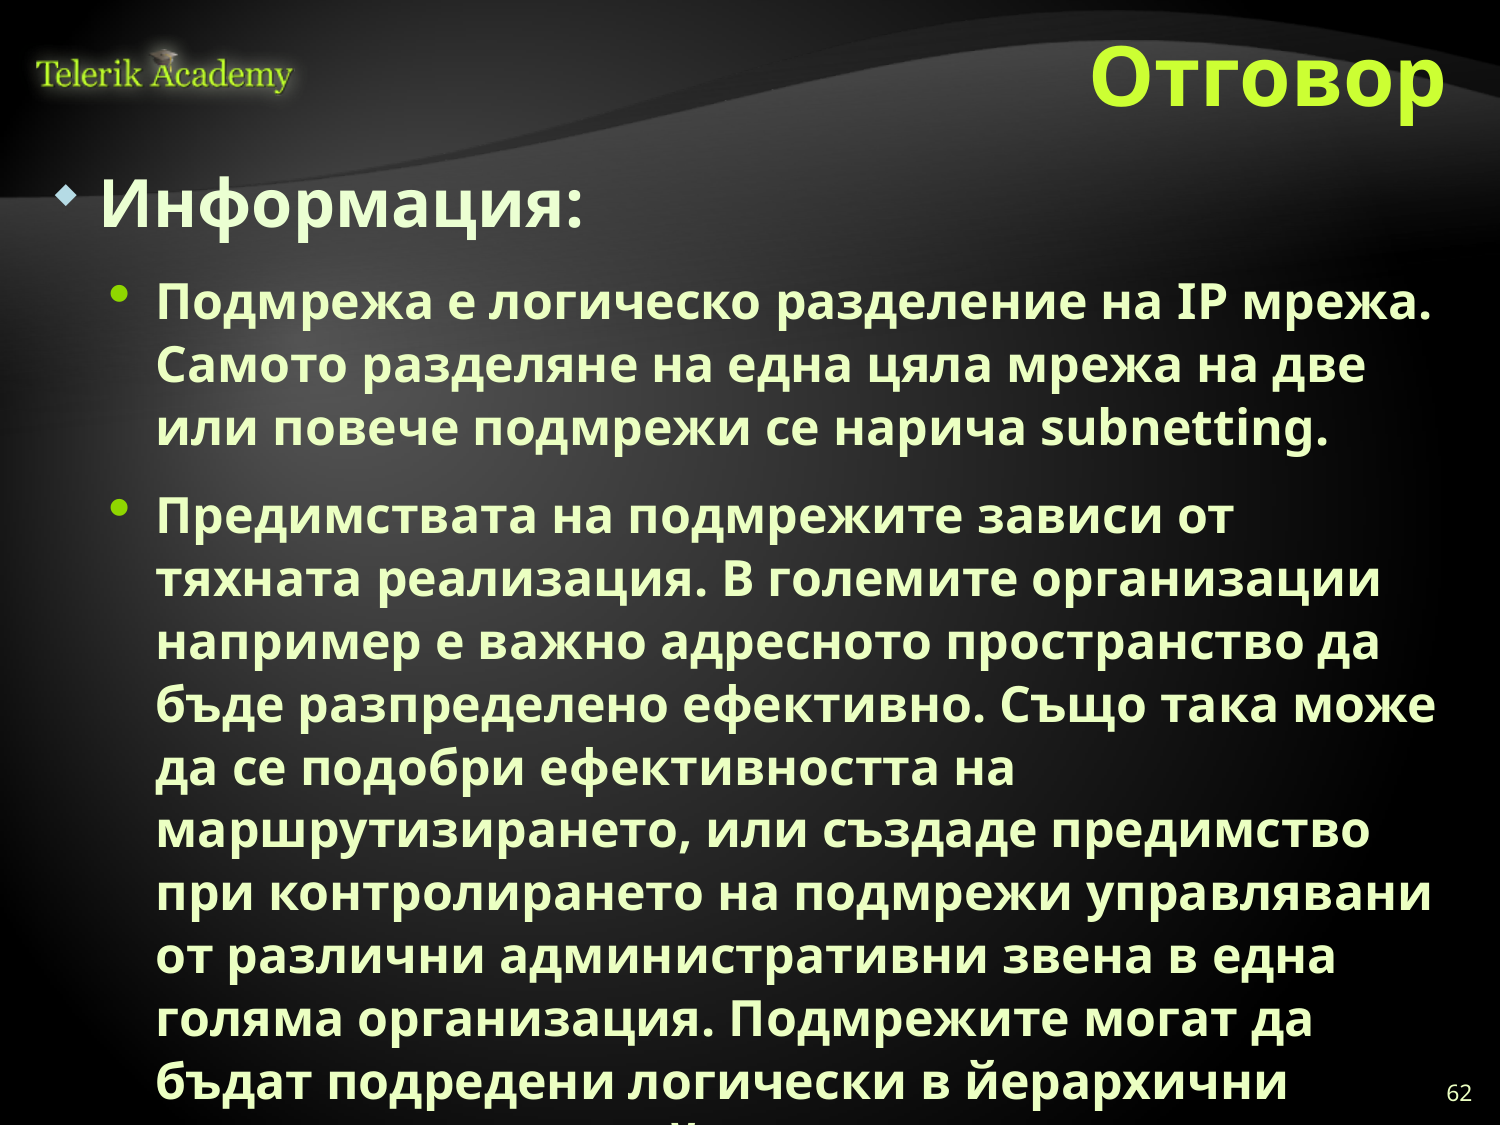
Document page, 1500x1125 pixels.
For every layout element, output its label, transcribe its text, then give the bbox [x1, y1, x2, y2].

slide_number 62 [1412, 1074, 1488, 1113]
list Информация: Подмрежа е логическо разделение на IP мрежа. Самото разделяне на една цяла мрежа на две или повече подмрежи се нарича subnetting. Предимствата на подмрежите зависи от тяхната реализация. В големите организации например е важно адресното пространство да бъде разпределено ефективно. Също така може да се подобри ефективността на маршрутизирането, или създаде предимство при контролирането на подмрежи управлявани от различни административни звена в една голяма организация. Подмрежите могат да бъдат подредени логически в йерархични структури, разделяйки мрежовият адрес в дървовидна структура. [37, 149, 1463, 1100]
picture [0, 0, 1500, 1125]
title Отговор [300, 12, 1463, 149]
